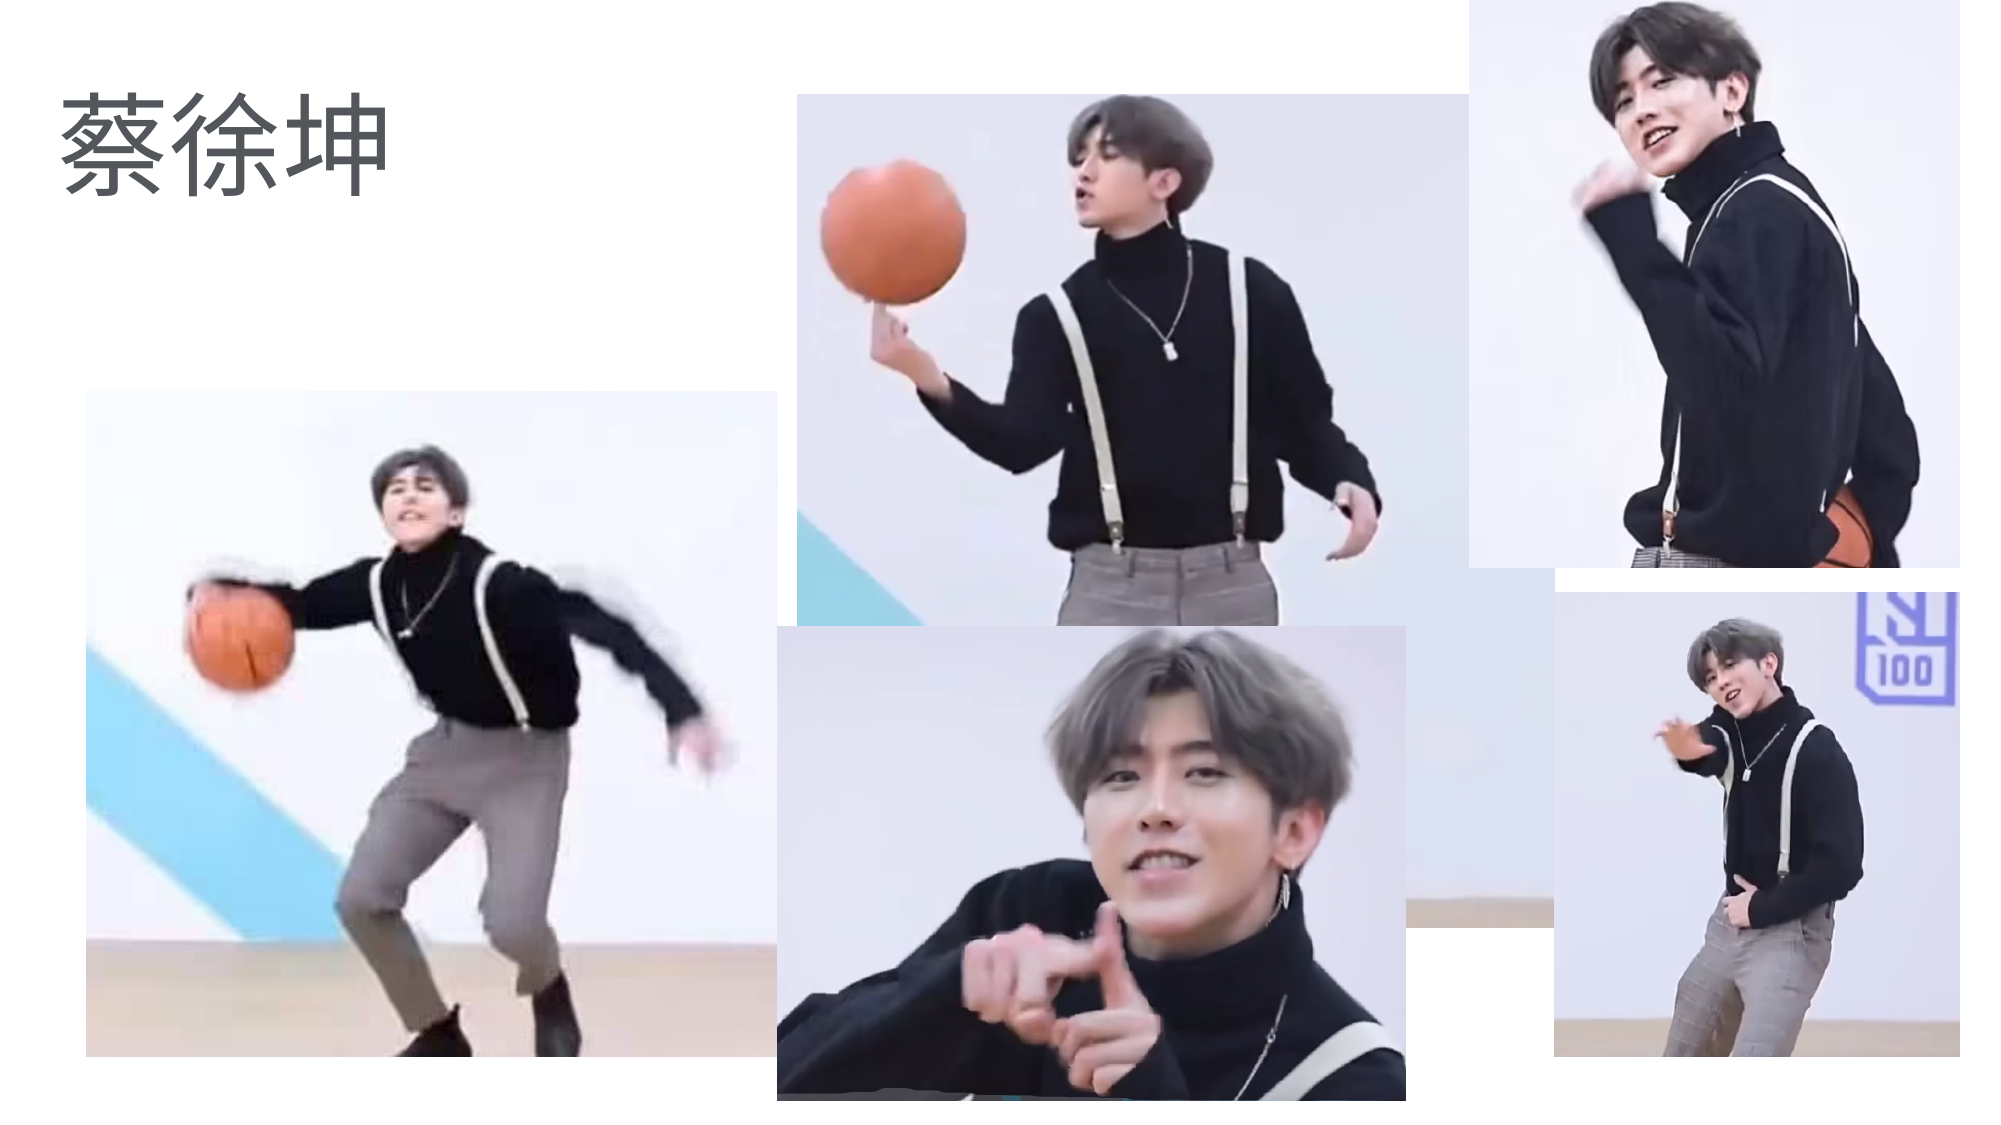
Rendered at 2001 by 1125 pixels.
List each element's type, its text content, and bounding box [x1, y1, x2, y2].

picture [86, 0, 1960, 1101]
text_box 蔡徐坤 [42, 67, 410, 218]
